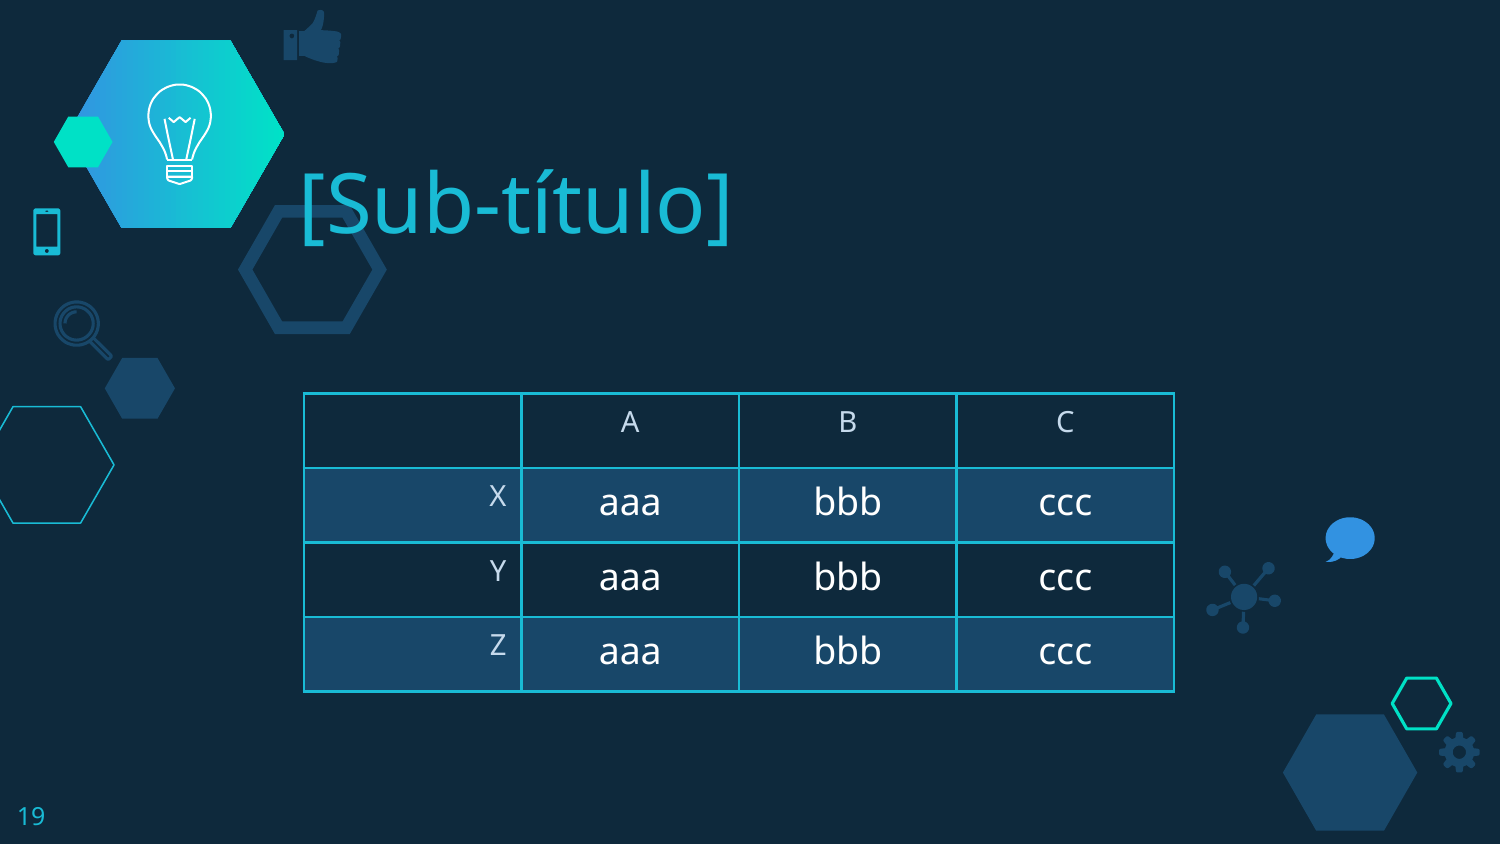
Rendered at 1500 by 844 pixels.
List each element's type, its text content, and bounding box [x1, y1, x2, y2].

table_cell ccc [958, 544, 1173, 616]
table_cell ccc [958, 469, 1173, 541]
table_header A [523, 395, 738, 467]
table_cell bbb [740, 469, 955, 541]
table_cell Y [305, 544, 520, 616]
table_header B [740, 395, 955, 467]
table_cell bbb [740, 618, 955, 690]
text_box [Sub-título] [284, 134, 1096, 241]
table_cell aaa [523, 618, 738, 690]
table_cell X [305, 469, 520, 541]
table_header C [958, 395, 1173, 467]
table_header [305, 395, 520, 467]
table_cell bbb [740, 544, 955, 616]
table_cell aaa [523, 544, 738, 616]
text_box <número> [2, 784, 93, 844]
table_cell aaa [523, 469, 738, 541]
table_cell ccc [958, 618, 1173, 690]
table_cell Z [305, 618, 520, 690]
